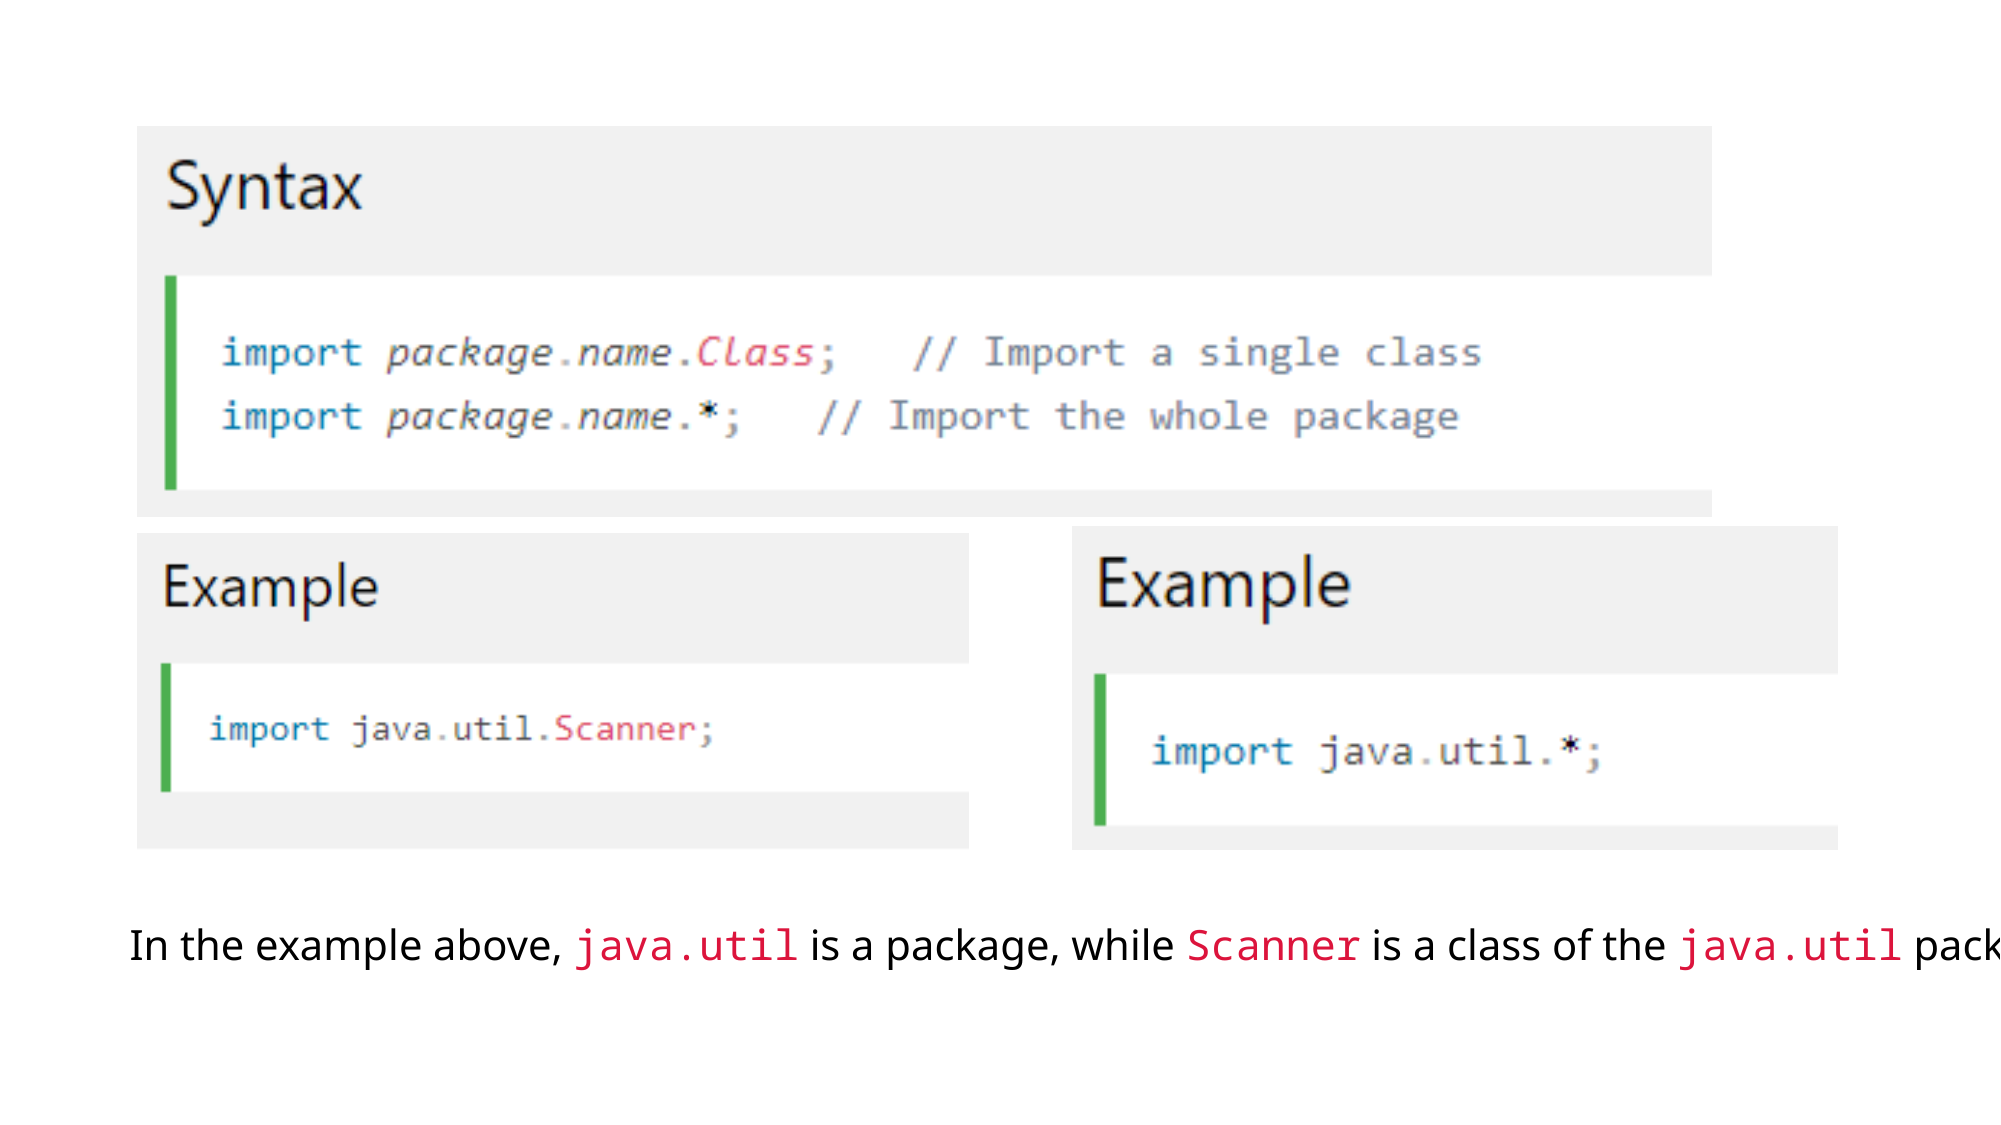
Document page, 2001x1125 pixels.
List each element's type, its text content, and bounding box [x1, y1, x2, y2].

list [137, 533, 969, 852]
picture [137, 126, 1712, 517]
text_box In the example above, java.util is a package, while Scanner is a class of the java.util package. [114, 910, 2000, 976]
picture [1072, 526, 1838, 850]
